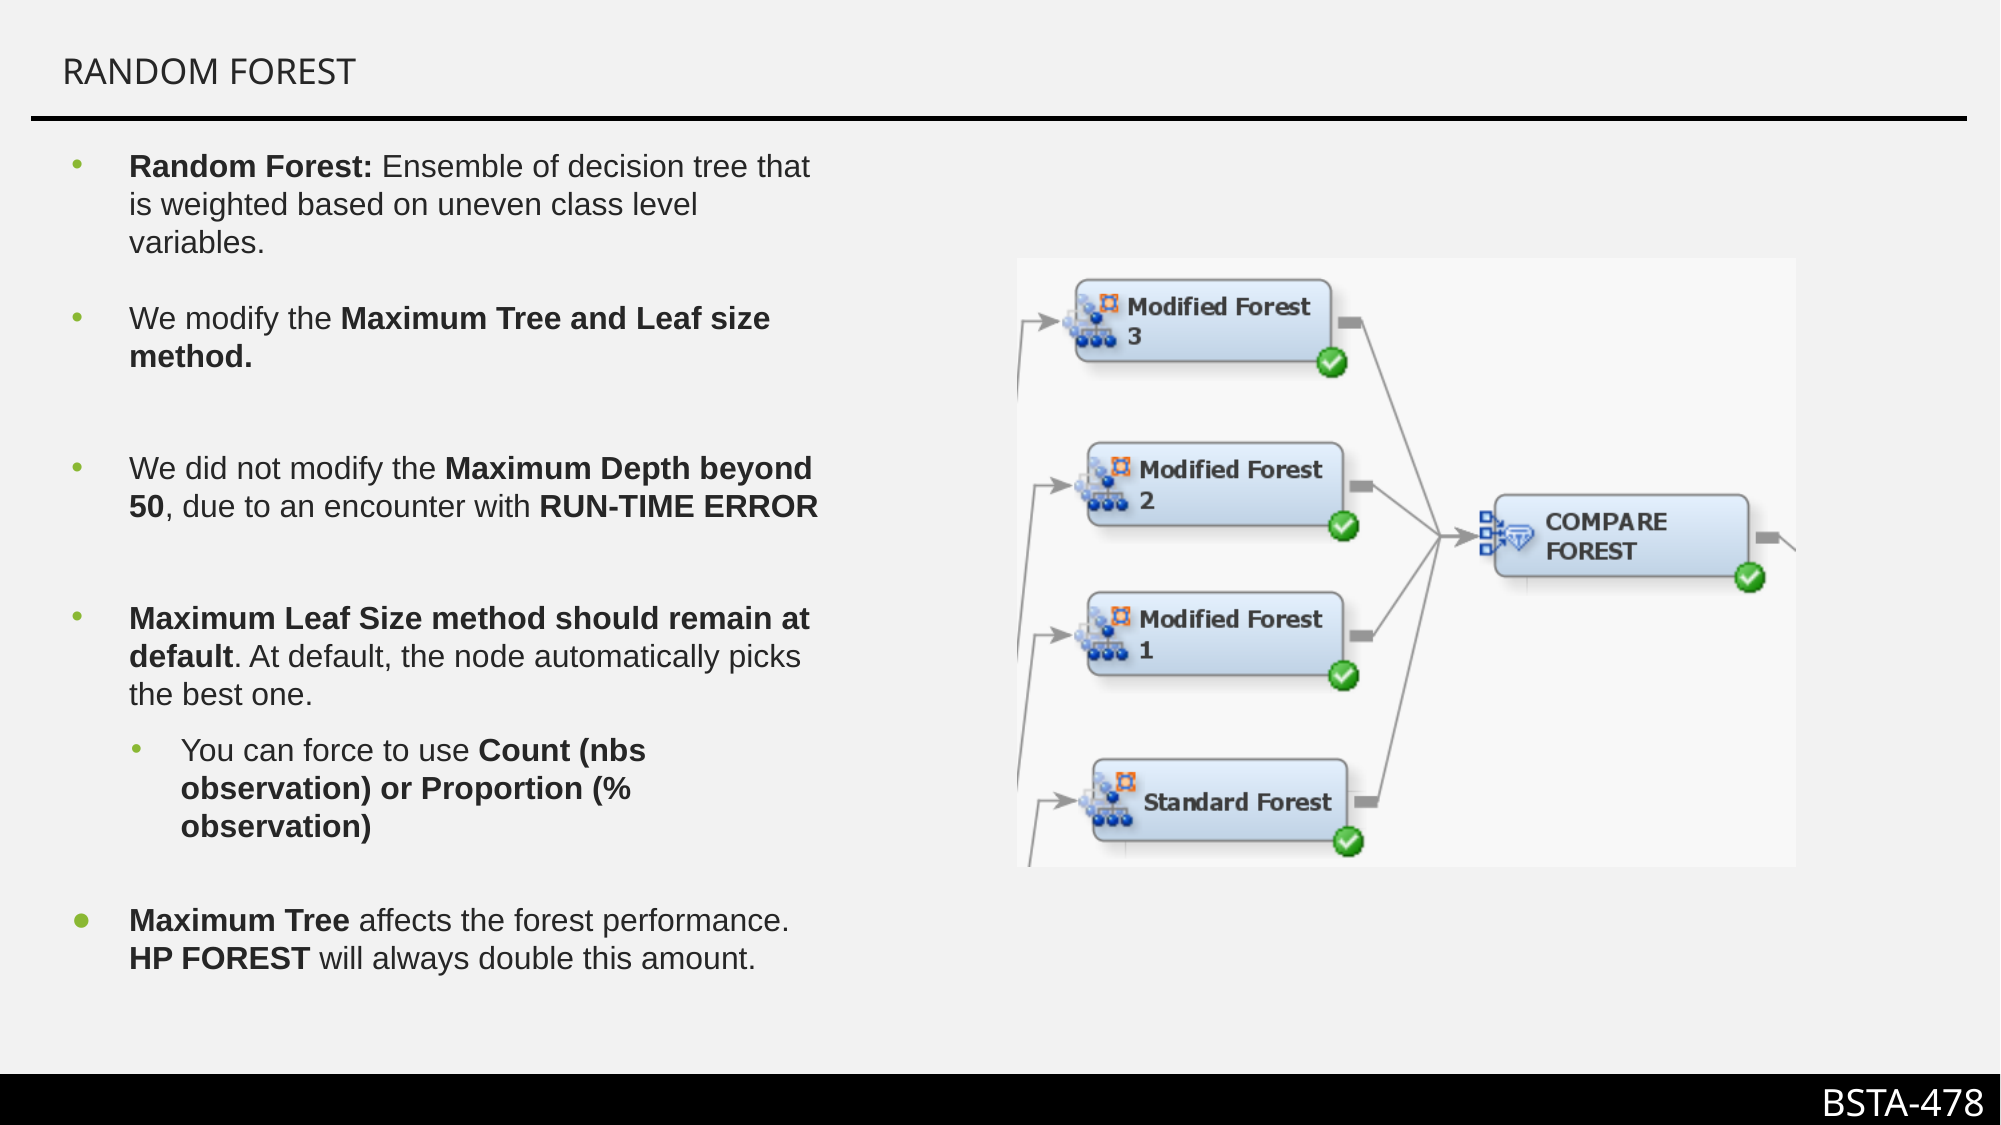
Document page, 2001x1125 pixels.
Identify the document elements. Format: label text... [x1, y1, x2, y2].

list Random Forest: Ensemble of decision tree that is weighted based on uneven class level variables. We modify the Maximum Tree and Leaf size method. We did not modify the Maximum Depth beyond 50, due to an encounter with RUN-TIME ERROR Maximum Leaf Size method should remain at default. At default, the node automatically picks the best one. You can force to use Count (nbs observation) or Proportion (% observation) Maximum Tree affects the forest performance. HP FOREST will always double this amount. [32, 137, 835, 1007]
title RANDOM FOREST [29, 21, 1970, 124]
picture [1016, 258, 1796, 867]
